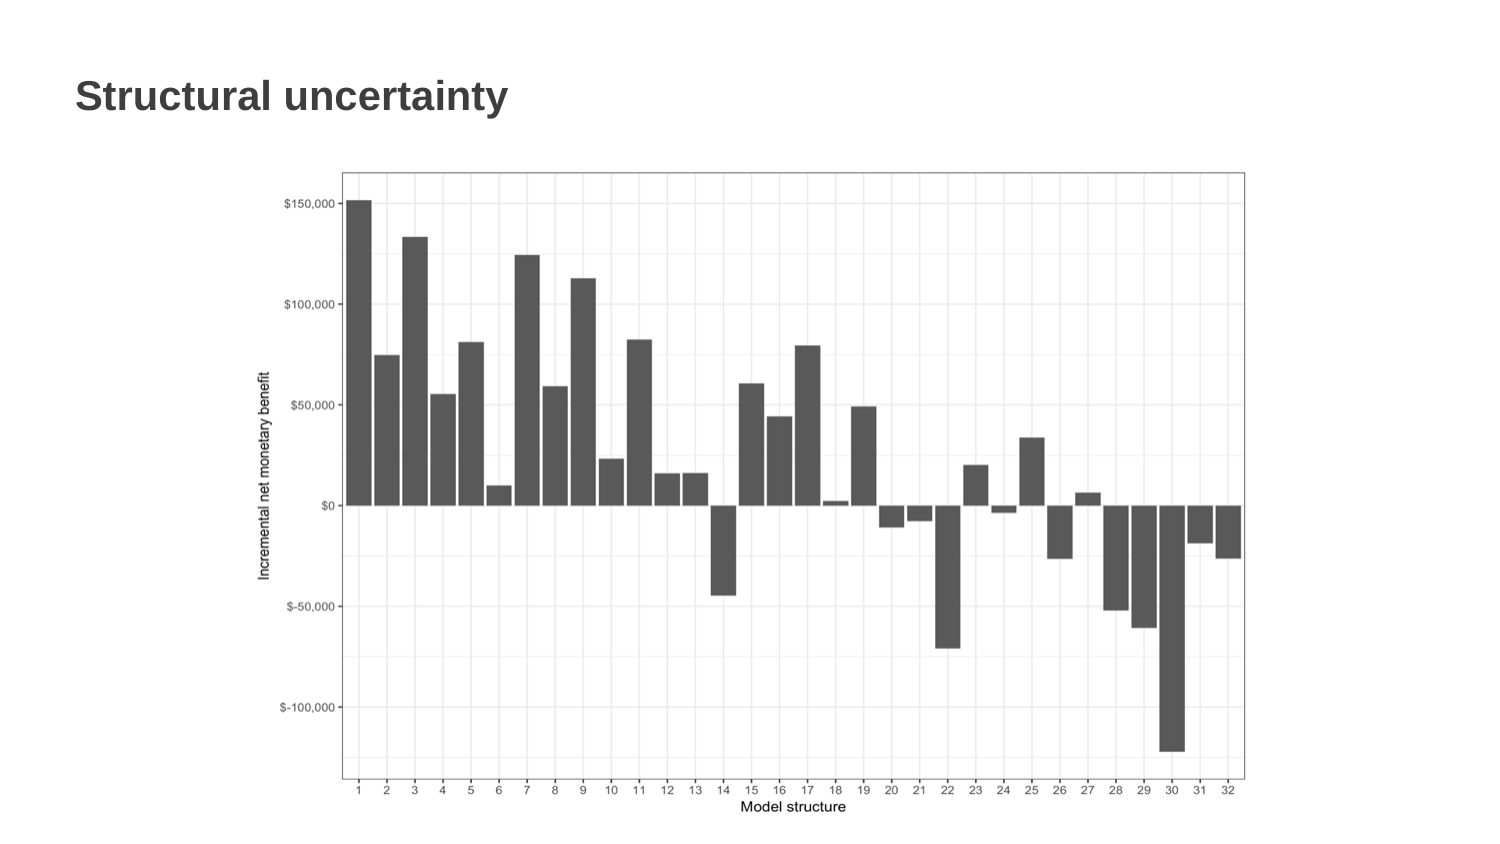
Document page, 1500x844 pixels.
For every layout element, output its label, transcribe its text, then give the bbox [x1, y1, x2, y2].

picture [250, 165, 1253, 819]
title Structural uncertainty [75, 0, 1325, 188]
